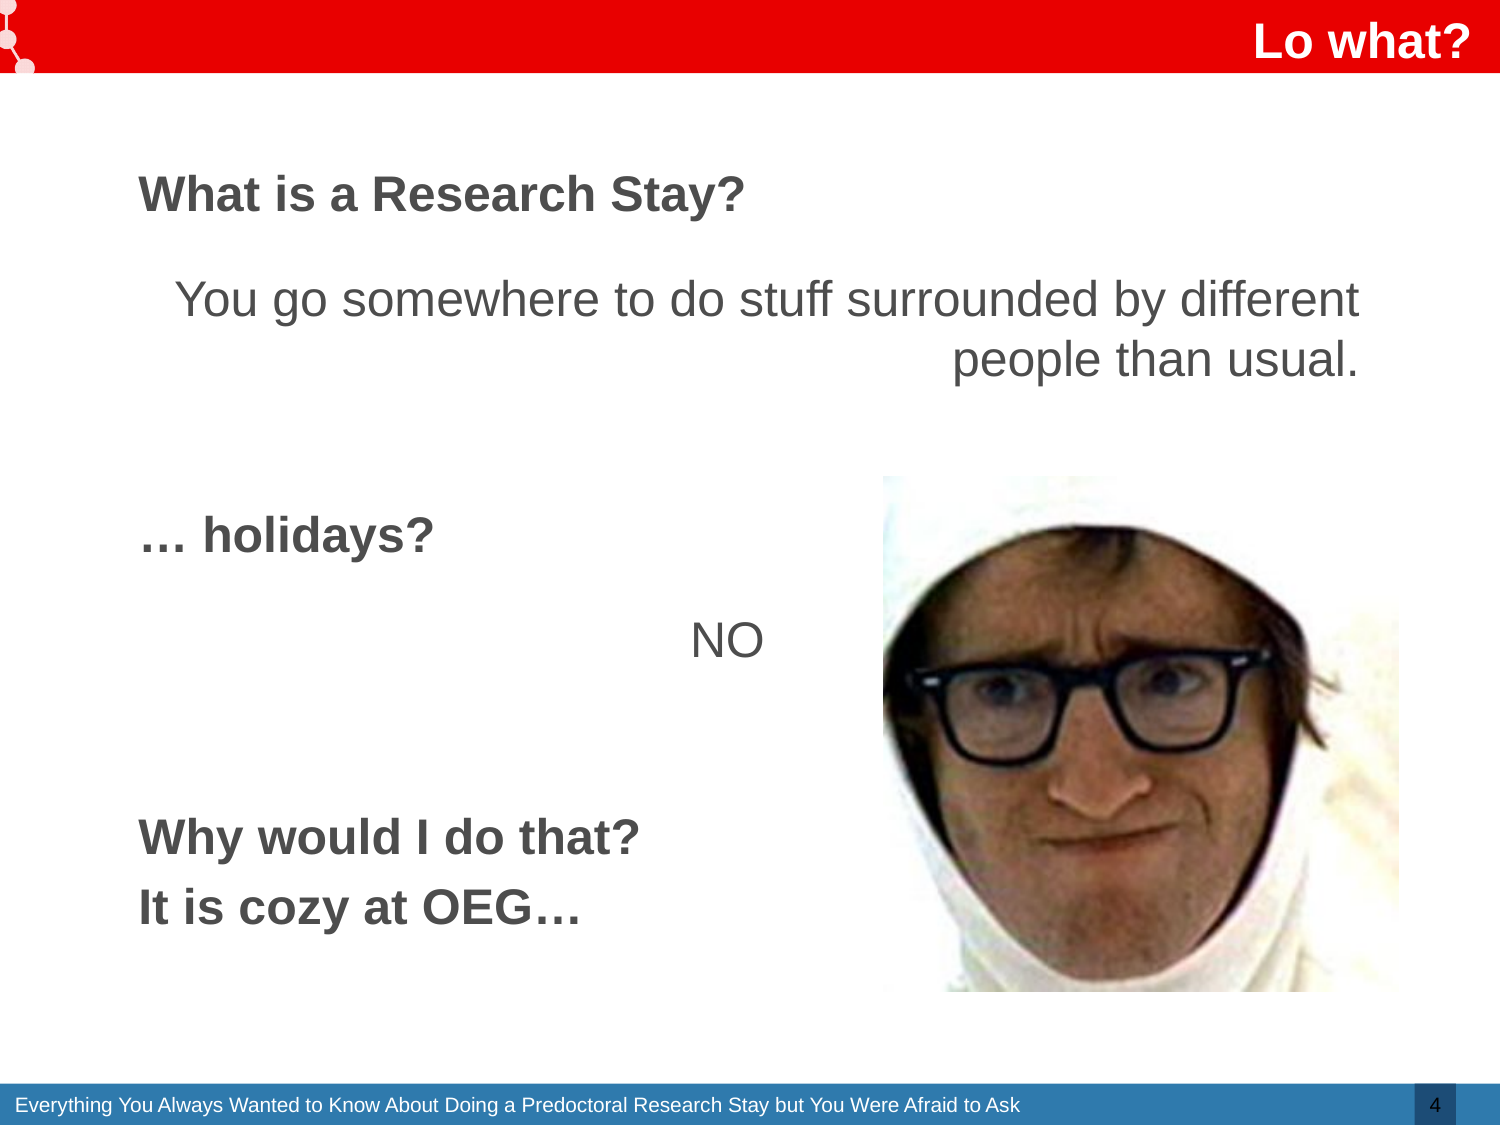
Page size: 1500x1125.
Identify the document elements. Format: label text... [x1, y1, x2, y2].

slide_number 4 [1414, 1083, 1457, 1125]
text_box What is a Research Stay? You go somewhere to do stuff surrounded by different people than usual. [123, 154, 1376, 256]
text_box … holidays? NO [123, 494, 780, 653]
text_box Why would I do that? It is cozy at OEG… [123, 796, 828, 957]
picture [883, 476, 1400, 992]
title Lo what? [212, 13, 1488, 64]
